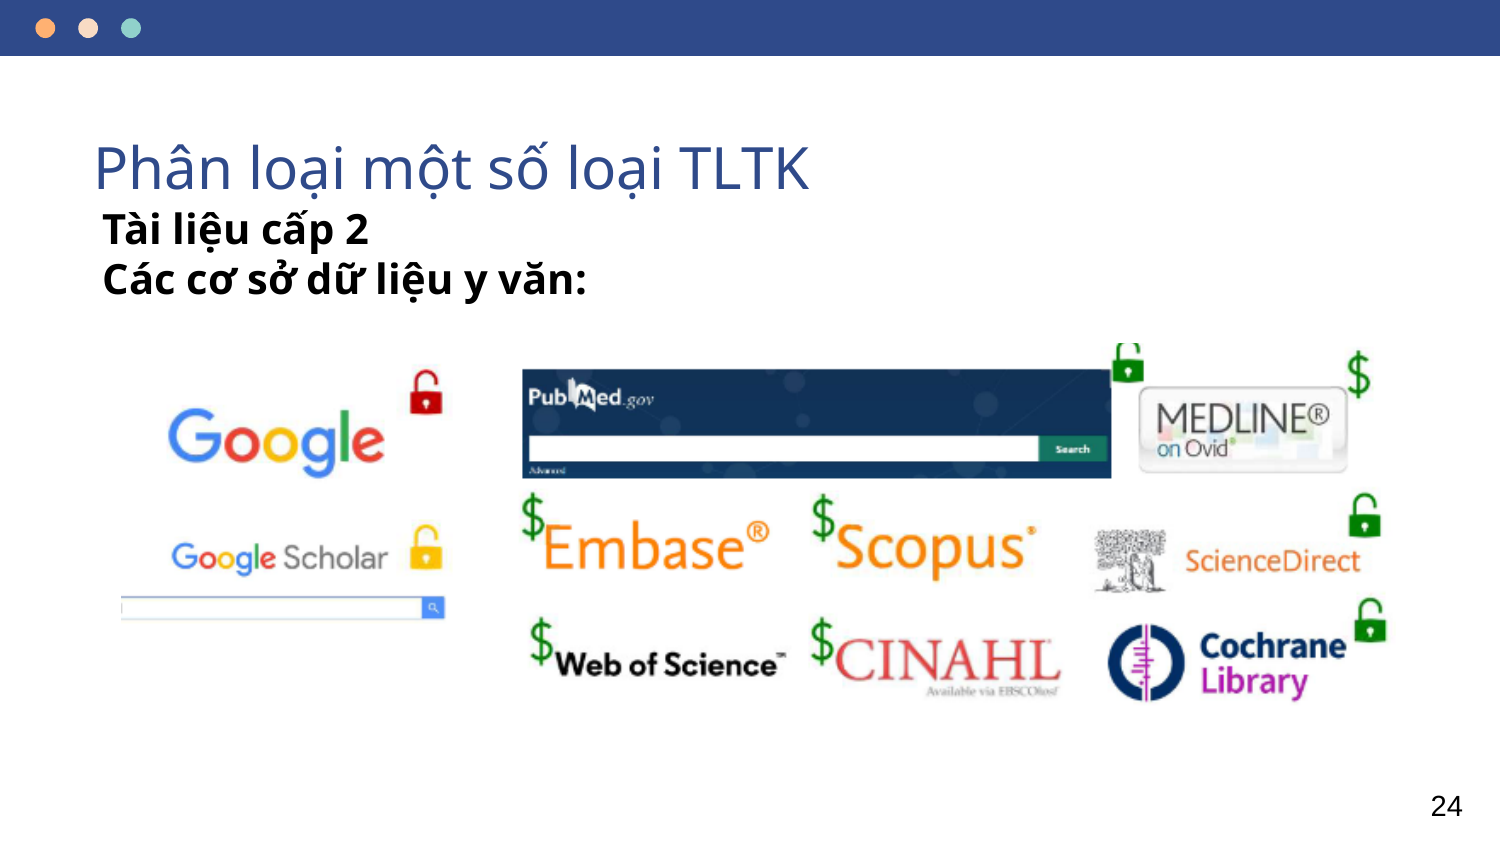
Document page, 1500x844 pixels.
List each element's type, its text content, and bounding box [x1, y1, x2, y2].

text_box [0, 0, 1500, 57]
text_box Tài liệu cấp 2 Các cơ sở dữ liệu y văn: [88, 195, 858, 844]
picture [120, 343, 1396, 716]
text_box 24 [1415, 780, 1479, 830]
title Phân loại một số loại TLTK [78, 115, 1005, 193]
